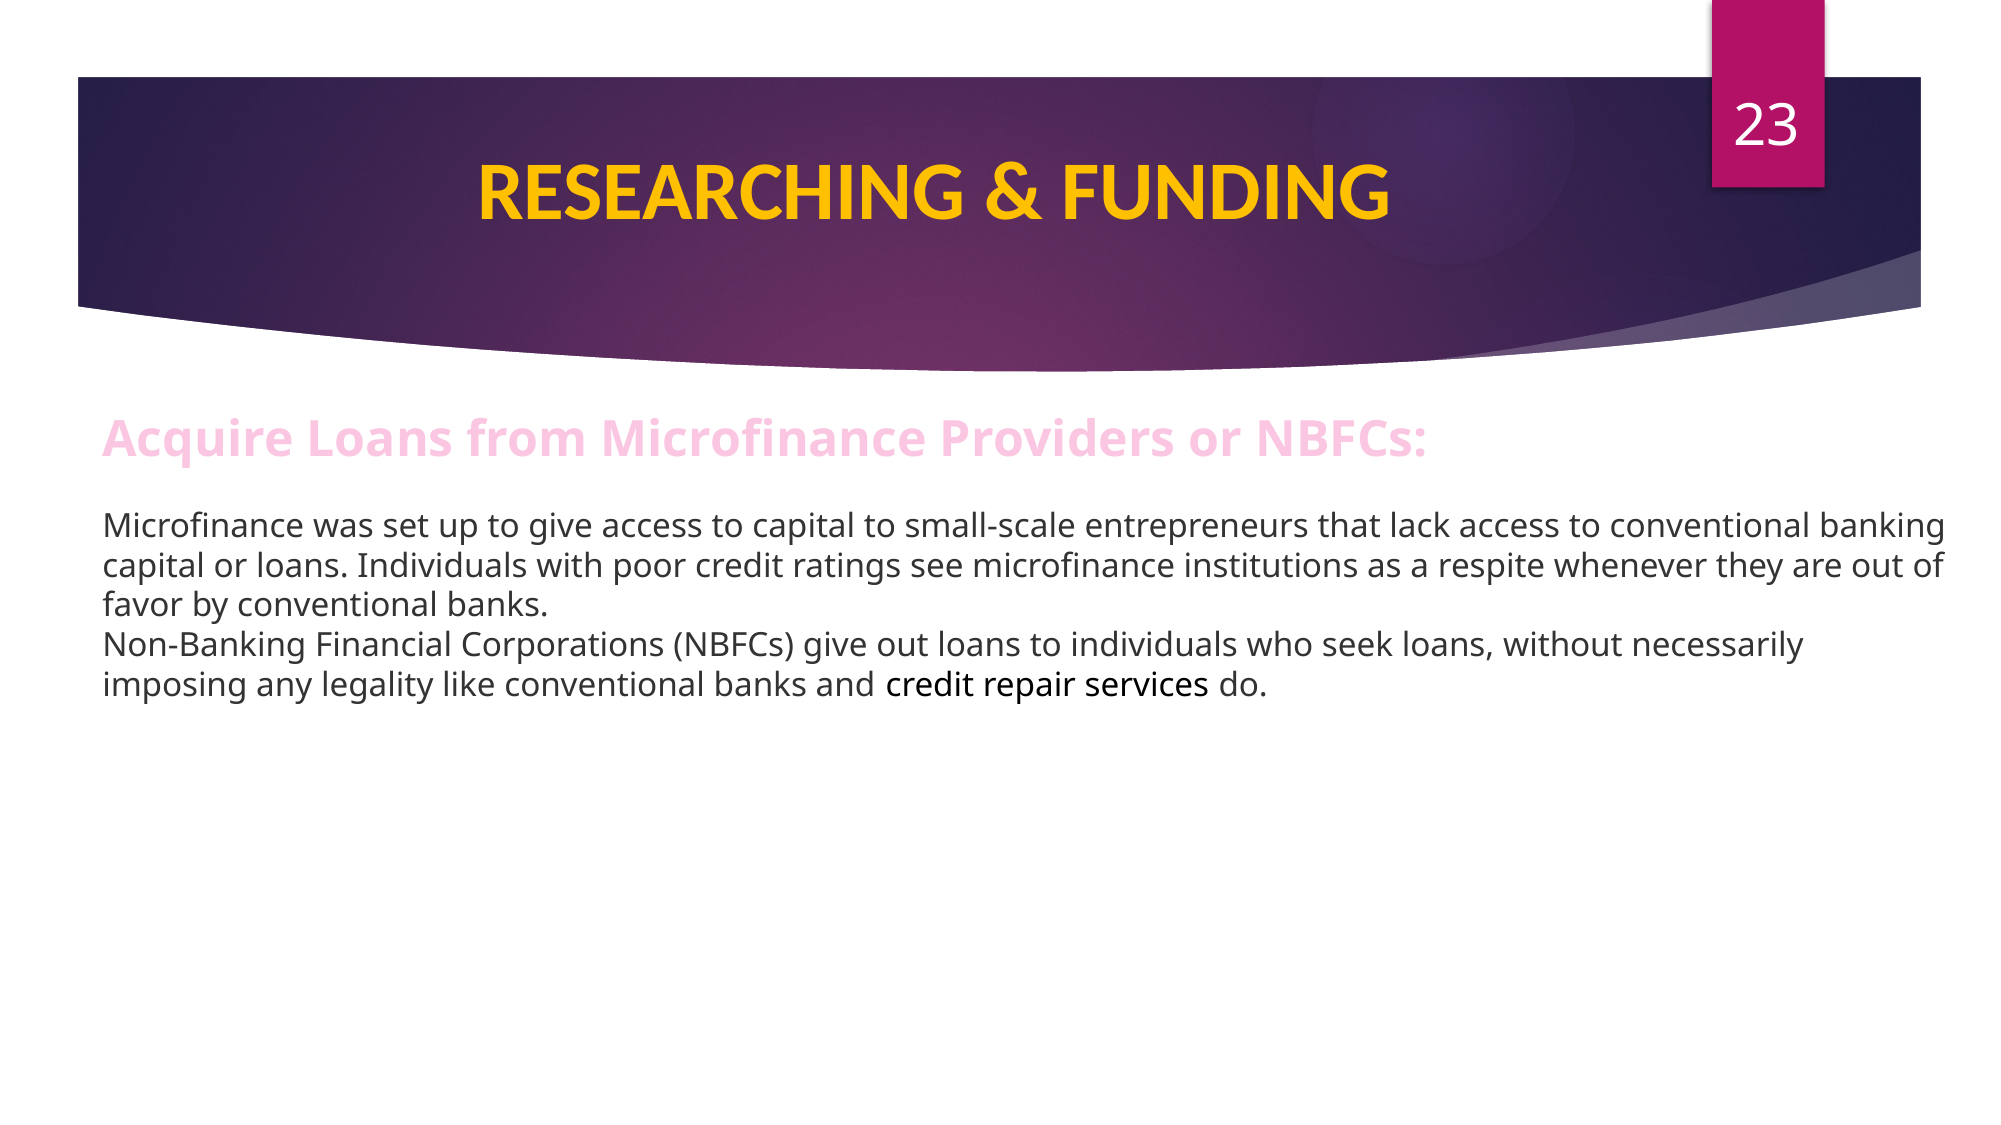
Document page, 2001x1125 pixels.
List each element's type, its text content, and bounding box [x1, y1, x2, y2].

text_box Acquire Loans from Microfinance Providers or NBFCs: [87, 398, 1972, 474]
text_box Microfinance was set up to give access to capital to small-scale entrepreneurs that lack access to conventional banking capital or loans. Individuals with poor credit ratings see microfinance institutions as a respite whenever they are out of favor by conventional banks. Non-Banking Financial Corporations (NBFCs) give out loans to individuals who seek loans, without necessarily imposing any legality like conventional banks and credit repair services do. [87, 496, 1972, 711]
text_box RESEARCHING & FUNDING [376, 122, 1493, 244]
slide_number 23 [1698, 48, 1836, 175]
